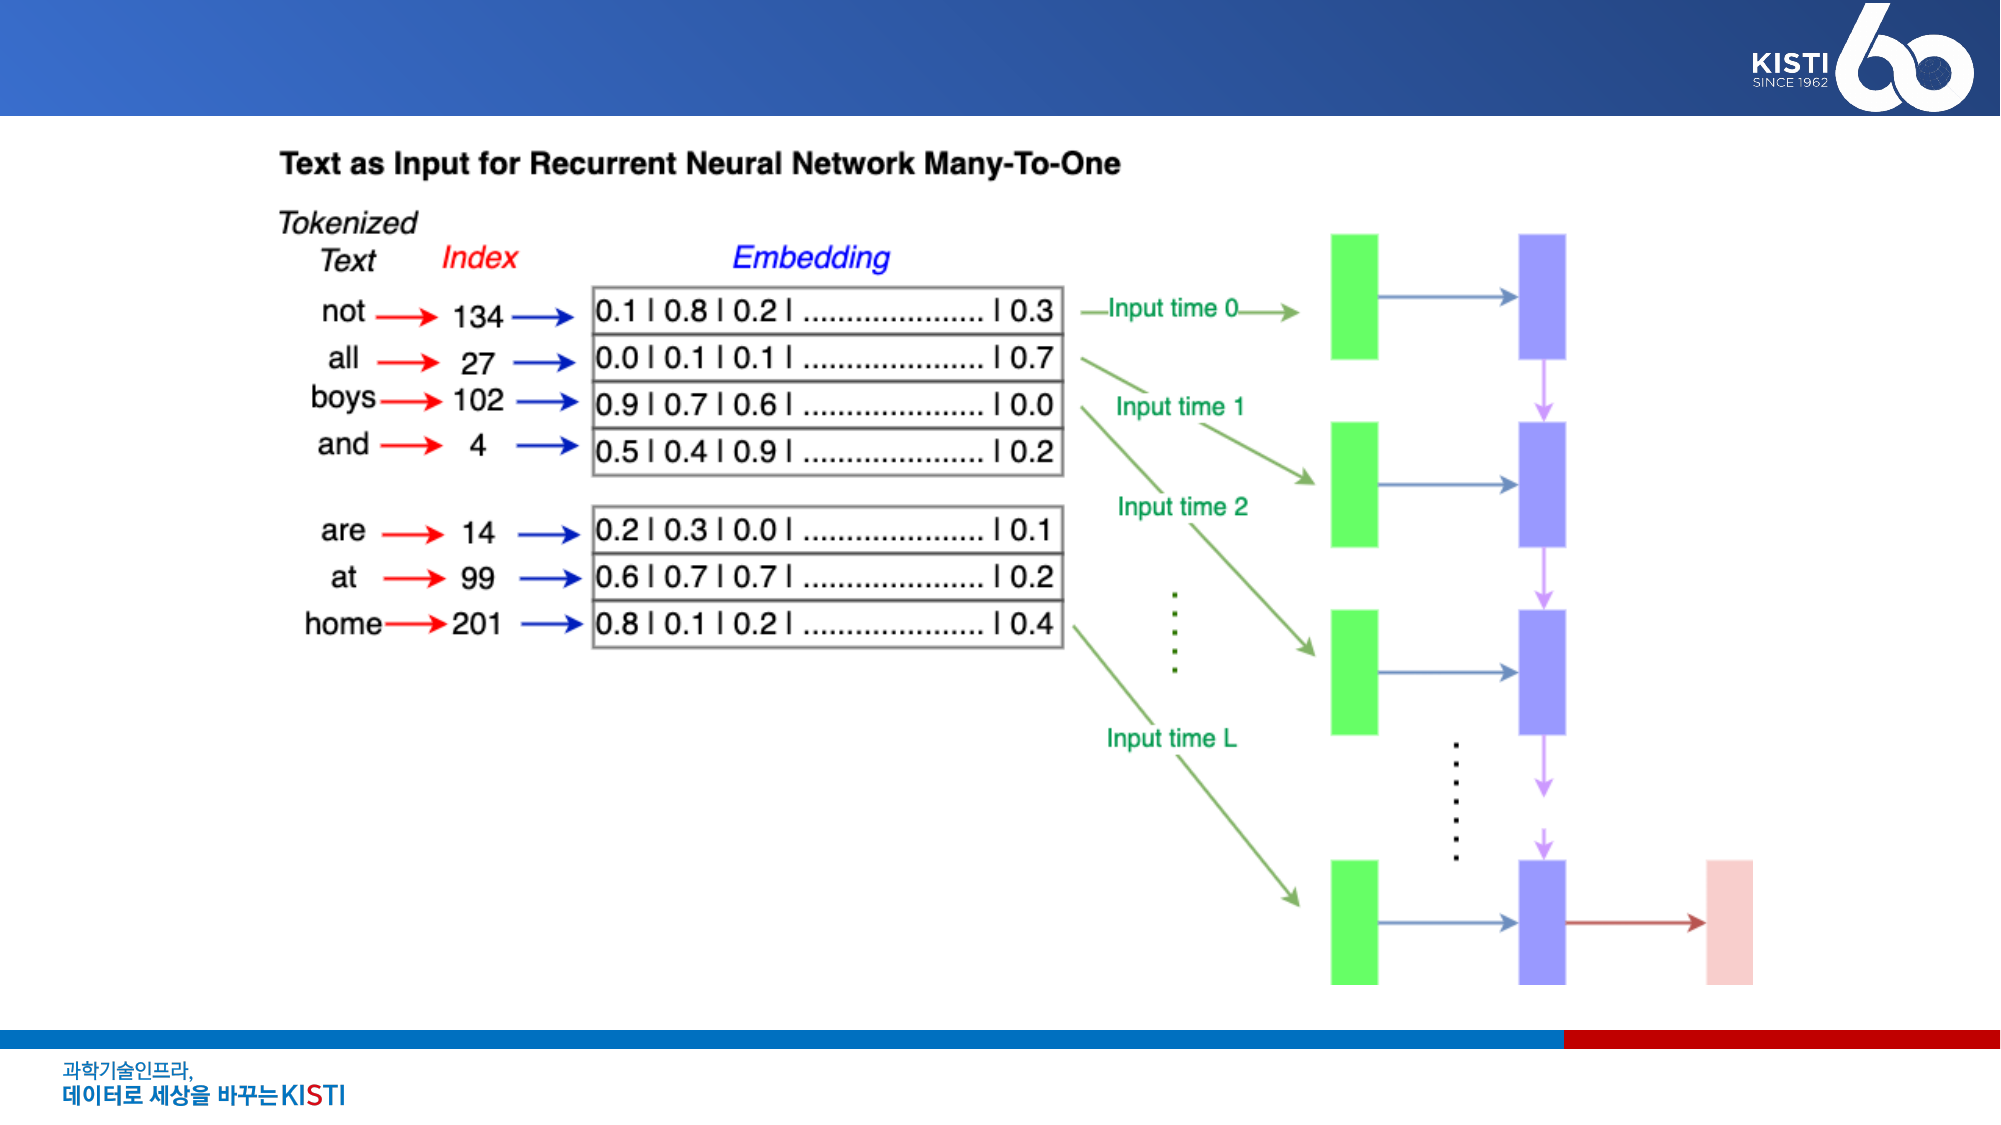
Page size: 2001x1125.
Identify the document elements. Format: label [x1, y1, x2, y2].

picture [63, 1061, 344, 1106]
picture [247, 140, 1753, 985]
picture [1753, 3, 1974, 112]
